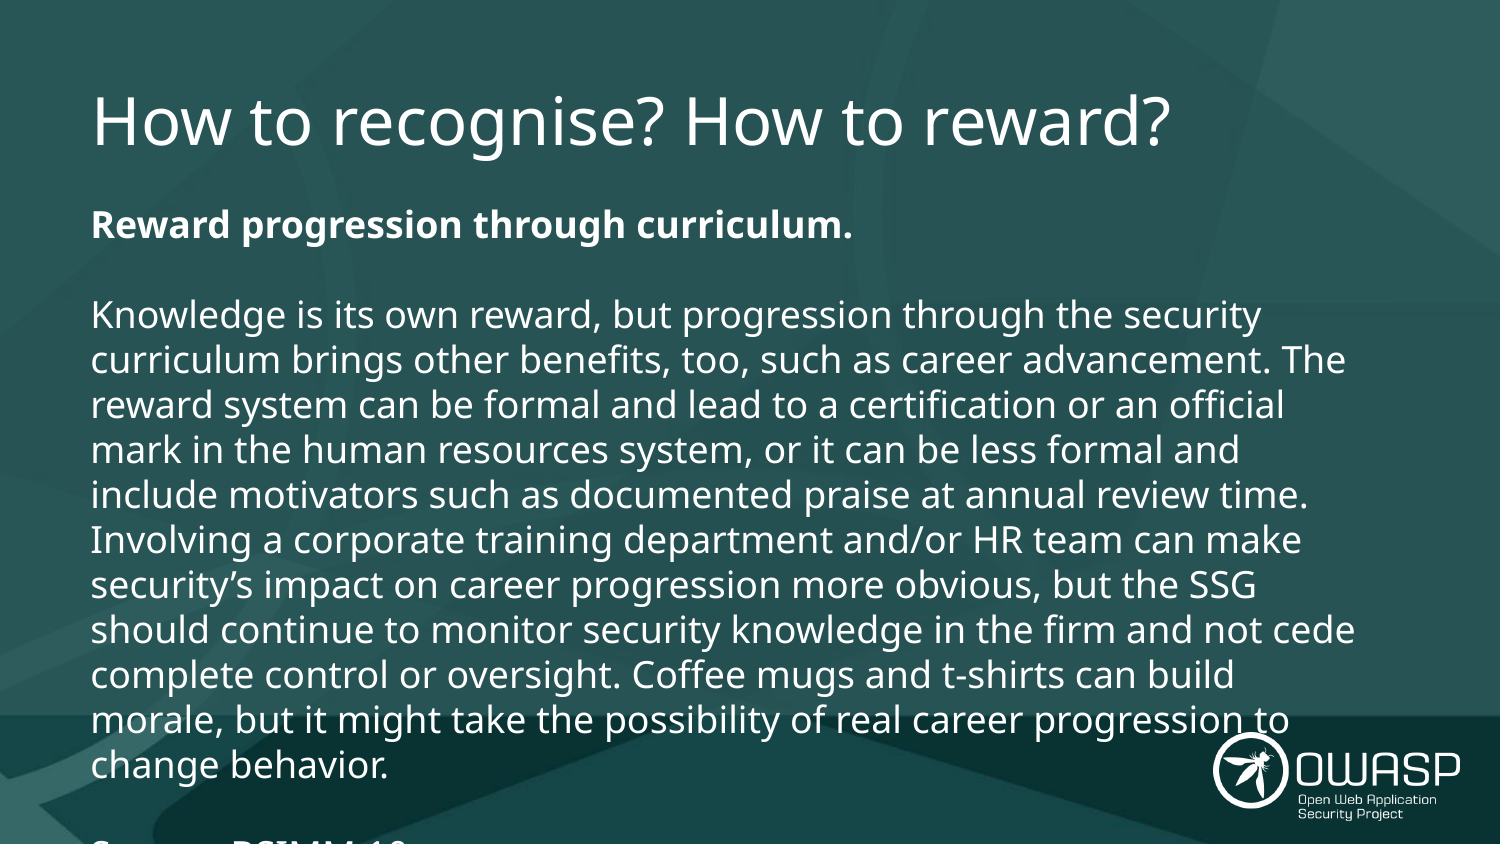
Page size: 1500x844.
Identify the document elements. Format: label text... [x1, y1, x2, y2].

picture [0, 717, 1500, 844]
title How to recognise? How to reward? [76, 47, 1427, 190]
list Reward progression through curriculum. Knowledge is its own reward, but progression through the security curriculum brings other benefits, too, such as career advancement. The reward system can be formal and lead to a certification or an official mark in the human resources system, or it can be less formal and include motivators such as documented praise at annual review time. Involving a corporate training department and/or HR team can make security’s impact on career progression more obvious, but the SSG should continue to monitor security knowledge in the firm and not cede complete control or oversight. Coffee mugs and t-shirts can build morale, but it might take the possibility of real career progression to change behavior. Source: BSIMM 10 [75, 186, 1374, 611]
